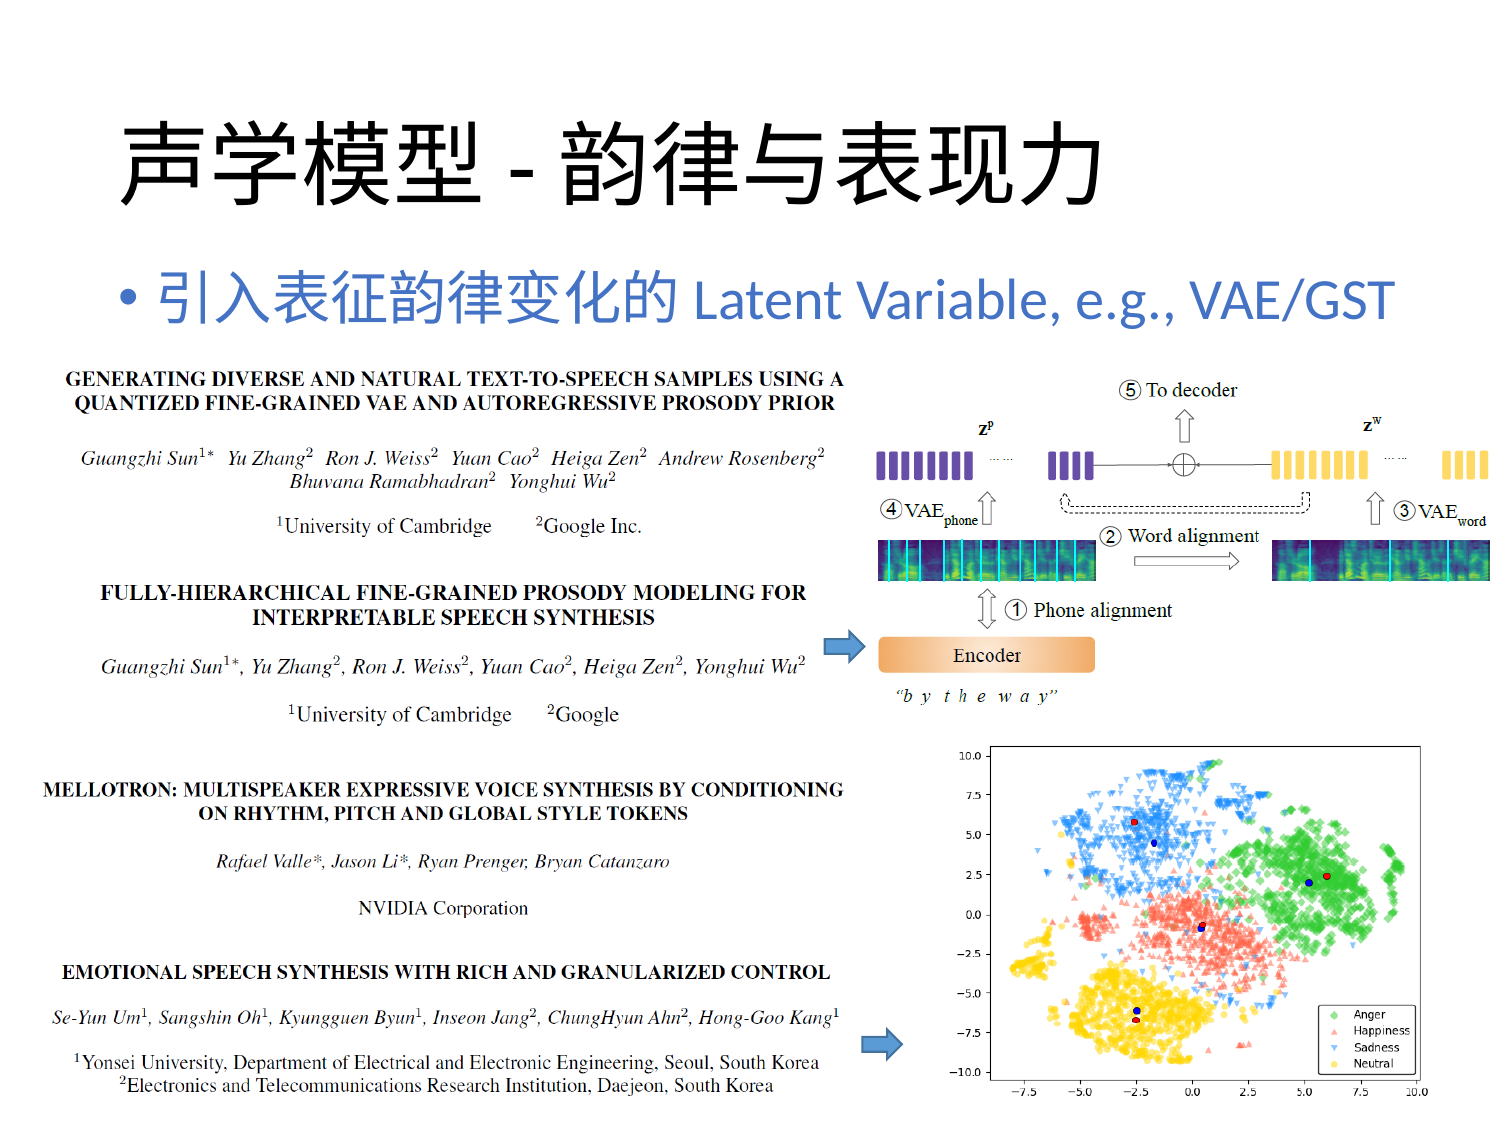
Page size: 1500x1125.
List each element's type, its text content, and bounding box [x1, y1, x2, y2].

picture [46, 962, 840, 1096]
picture [37, 773, 848, 918]
picture [938, 726, 1445, 1121]
title 声学模型-韵律与表现力 [103, 59, 1397, 246]
picture [872, 368, 1492, 705]
picture [58, 366, 846, 537]
list 引入表征韵律变化的Latent Variable, e.g., VAE/GST [103, 246, 1435, 1014]
text_box [861, 1026, 904, 1062]
text_box [823, 629, 866, 664]
picture [92, 576, 807, 728]
